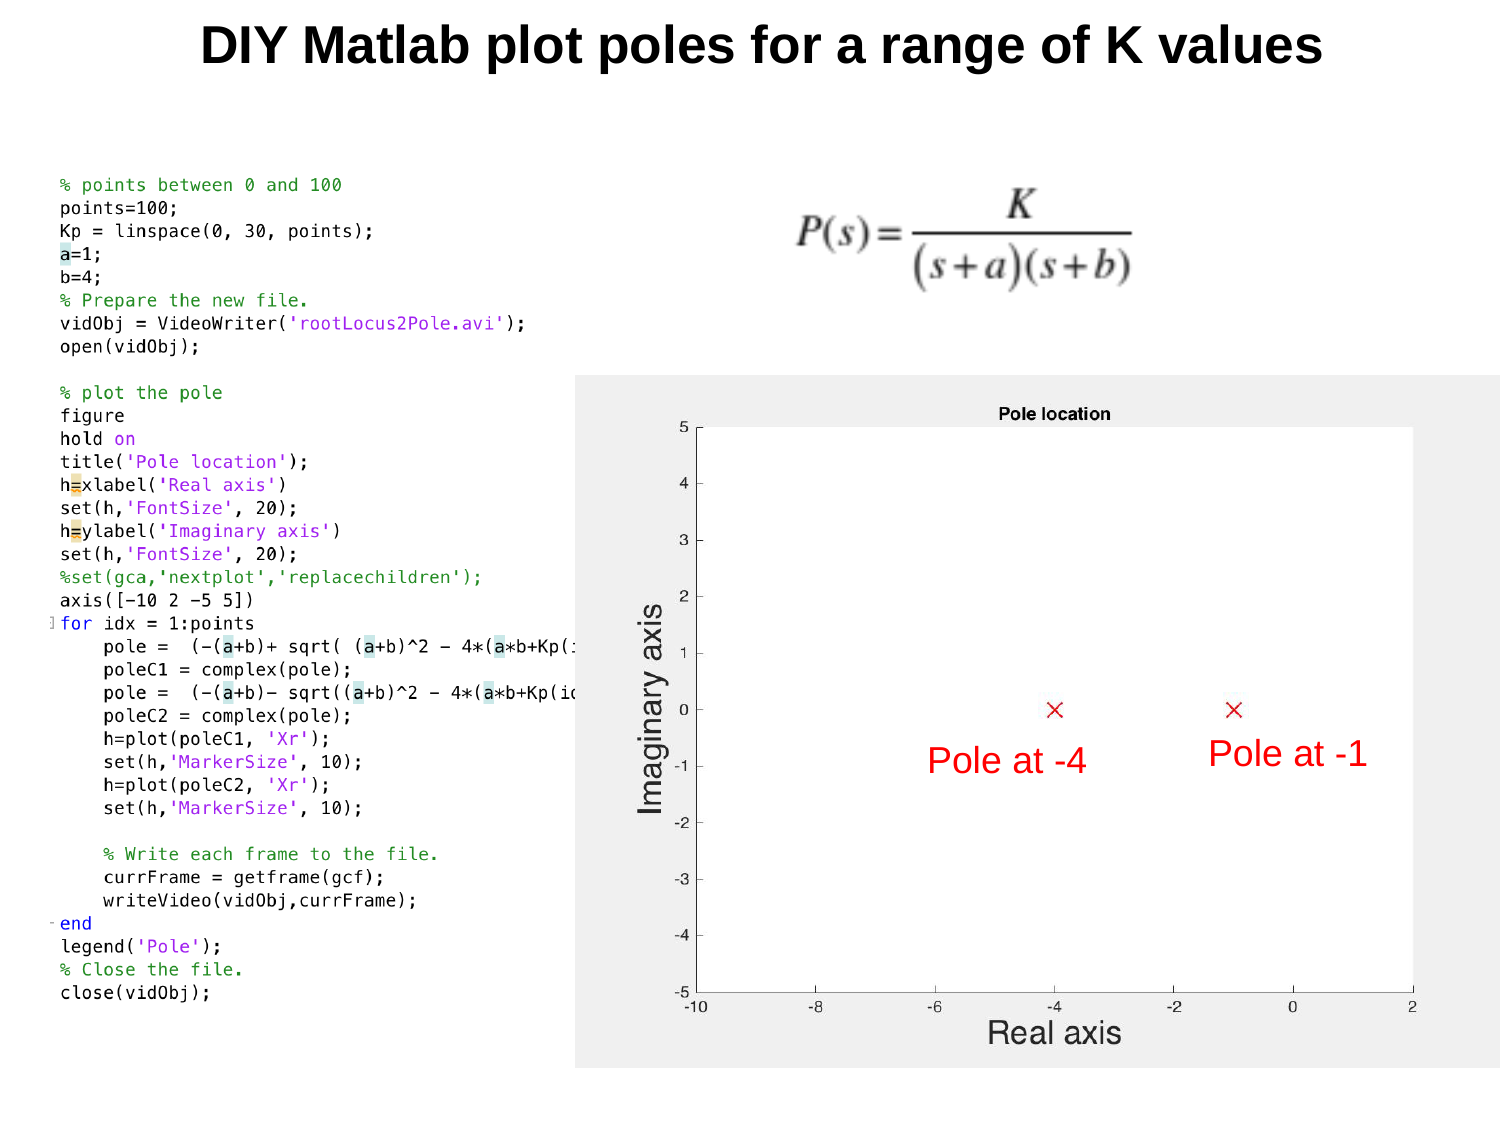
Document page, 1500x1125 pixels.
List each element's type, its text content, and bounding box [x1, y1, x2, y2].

text_box DIY Matlab plot poles for a range of K values [186, 0, 1338, 85]
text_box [573, 374, 1500, 1069]
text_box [790, 178, 1138, 296]
picture [50, 173, 708, 1016]
